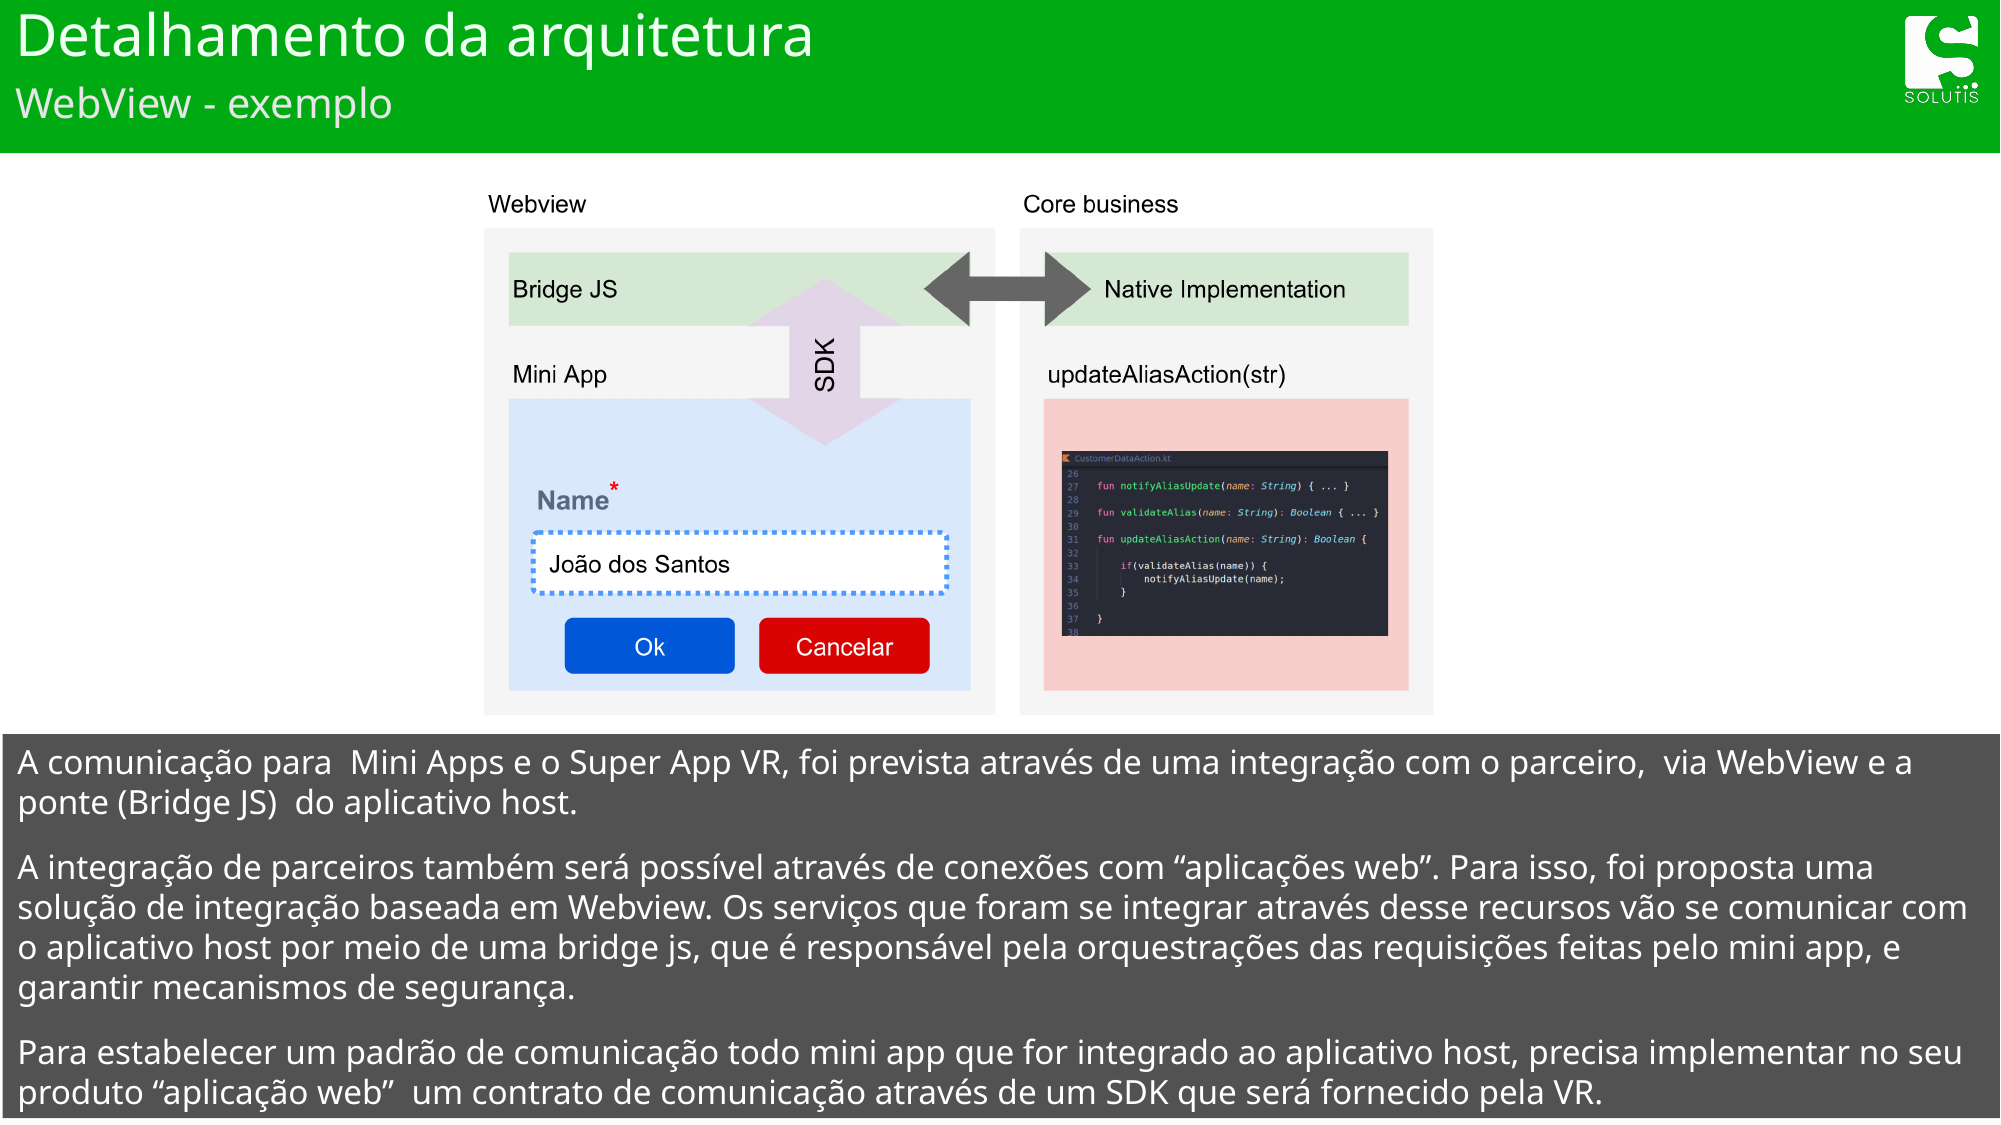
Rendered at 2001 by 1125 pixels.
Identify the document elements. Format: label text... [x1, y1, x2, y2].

text_box A comunicação para Mini Apps e o Super App VR, foi prevista através de uma integração com o parceiro, via WebView e a ponte (Bridge JS) do aplicativo host. A integração de parceiros também será possível através de conexões com “aplicações web”. Para isso, foi proposta uma solução de integração baseada em Webview. Os serviços que foram se integrar através desse recursos vão se comunicar com o aplicativo host por meio de uma bridge js, que é responsável pela orquestrações das requisições feitas pelo mini app, e garantir mecanismos de segurança. Para estabelecer um padrão de comunicação todo mini app que for integrado ao aplicativo host, precisa implementar no seu produto “aplicação web” um contrato de comunicação através de um SDK que será fornecido pela VR. [2, 734, 2000, 1119]
title Detalhamento da arquitetura [0, 0, 1500, 75]
picture [1905, 16, 1978, 103]
subtitle WebView - exemplo [0, 75, 1500, 135]
picture [483, 178, 1434, 716]
